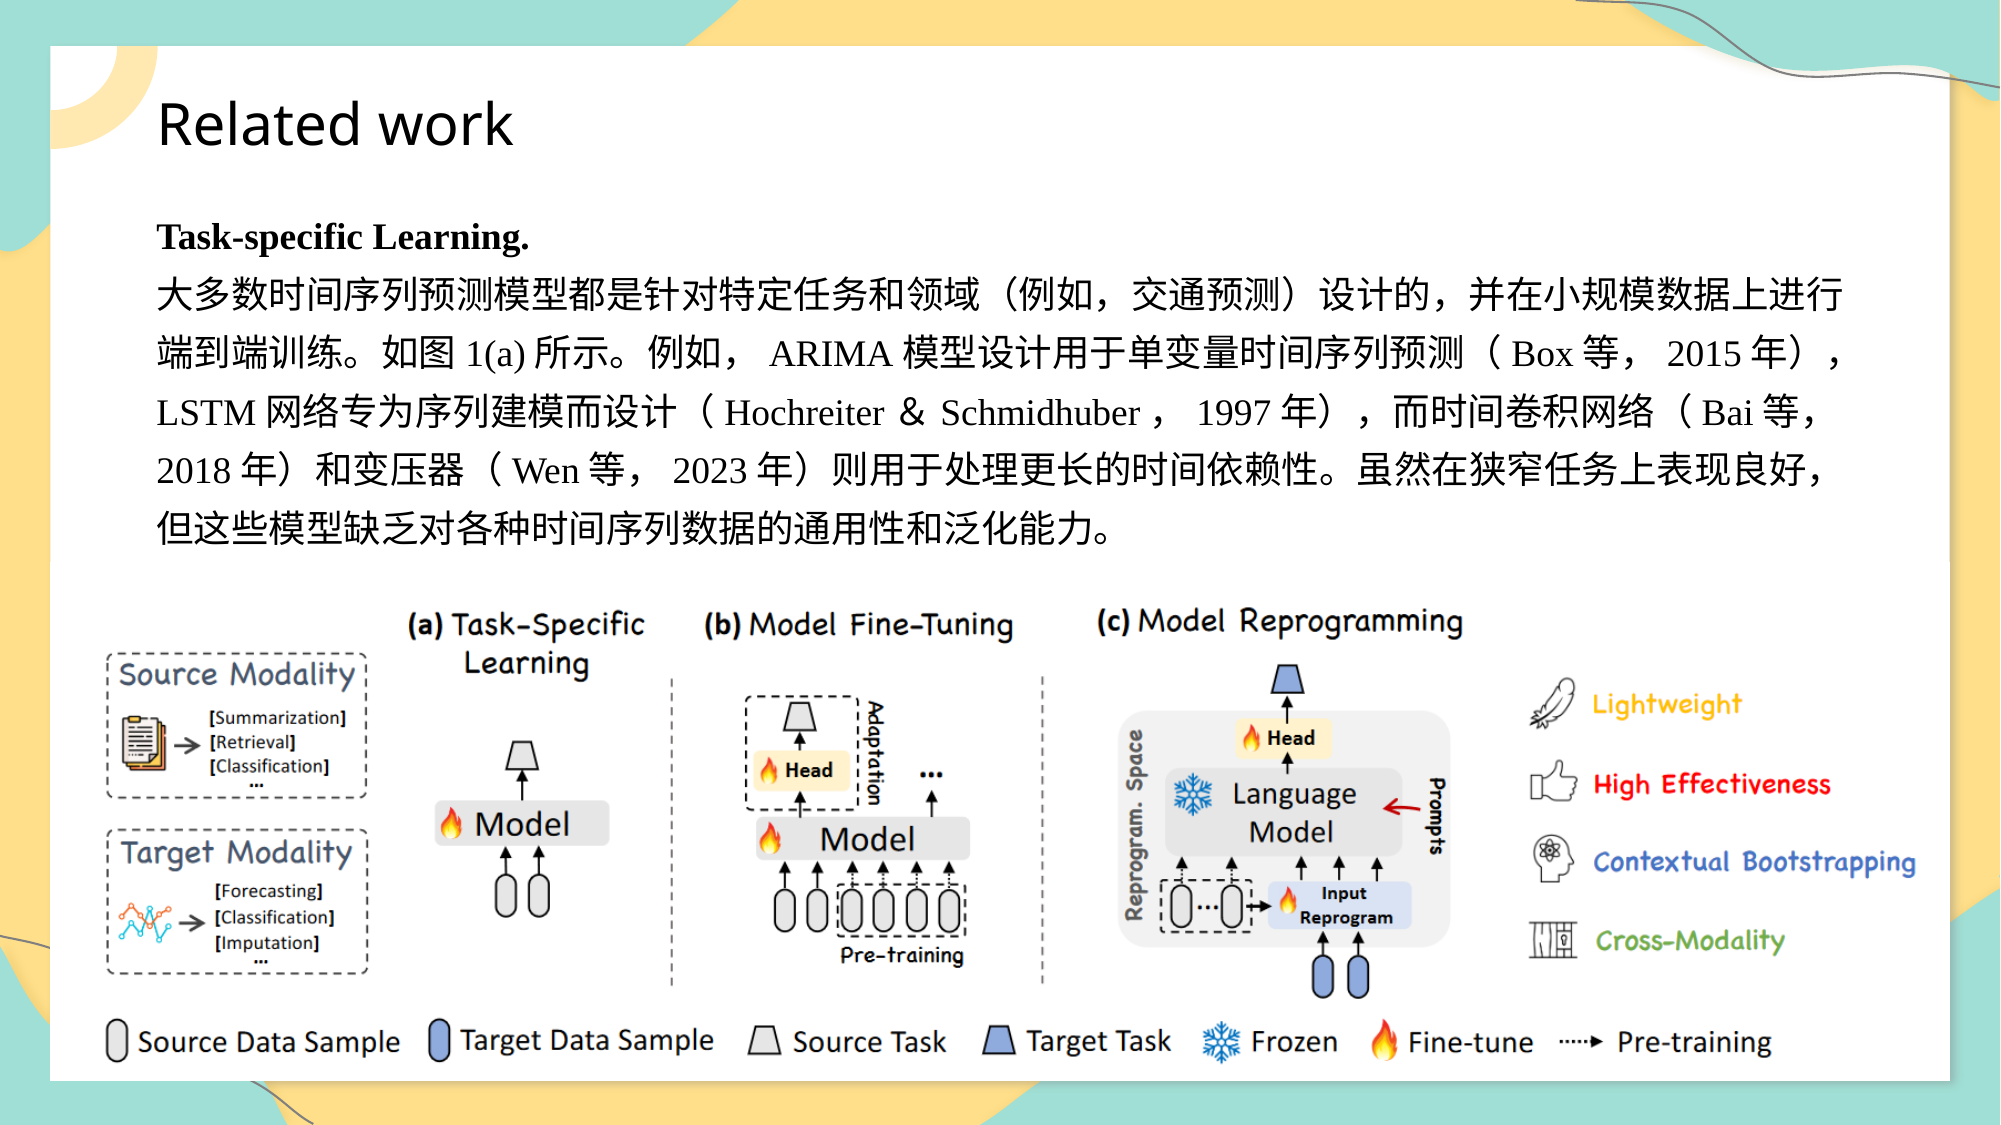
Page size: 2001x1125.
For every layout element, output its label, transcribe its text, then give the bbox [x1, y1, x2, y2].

picture [50, 562, 1950, 1081]
text_box Task-specific Learning. 大多数时间序列预测模型都是针对特定任务和领域（例如，交通预测）设计的，并在小规模数据上进行端到端训练。如图1(a)所示。例如，ARIMA模型设计用于单变量时间序列预测（Box等，2015年），LSTM网络专为序列建模而设计（Hochreiter＆Schmidhuber，1997年），而时间卷积网络（Bai等，2018年）和变压器（Wen等，2023年）则用于处理更长的时间依赖性。虽然在狭窄任务上表现良好，但这些模型缺乏对各种时间序列数据的通用性和泛化能力。 [141, 191, 1865, 557]
title Related work [141, 87, 904, 149]
